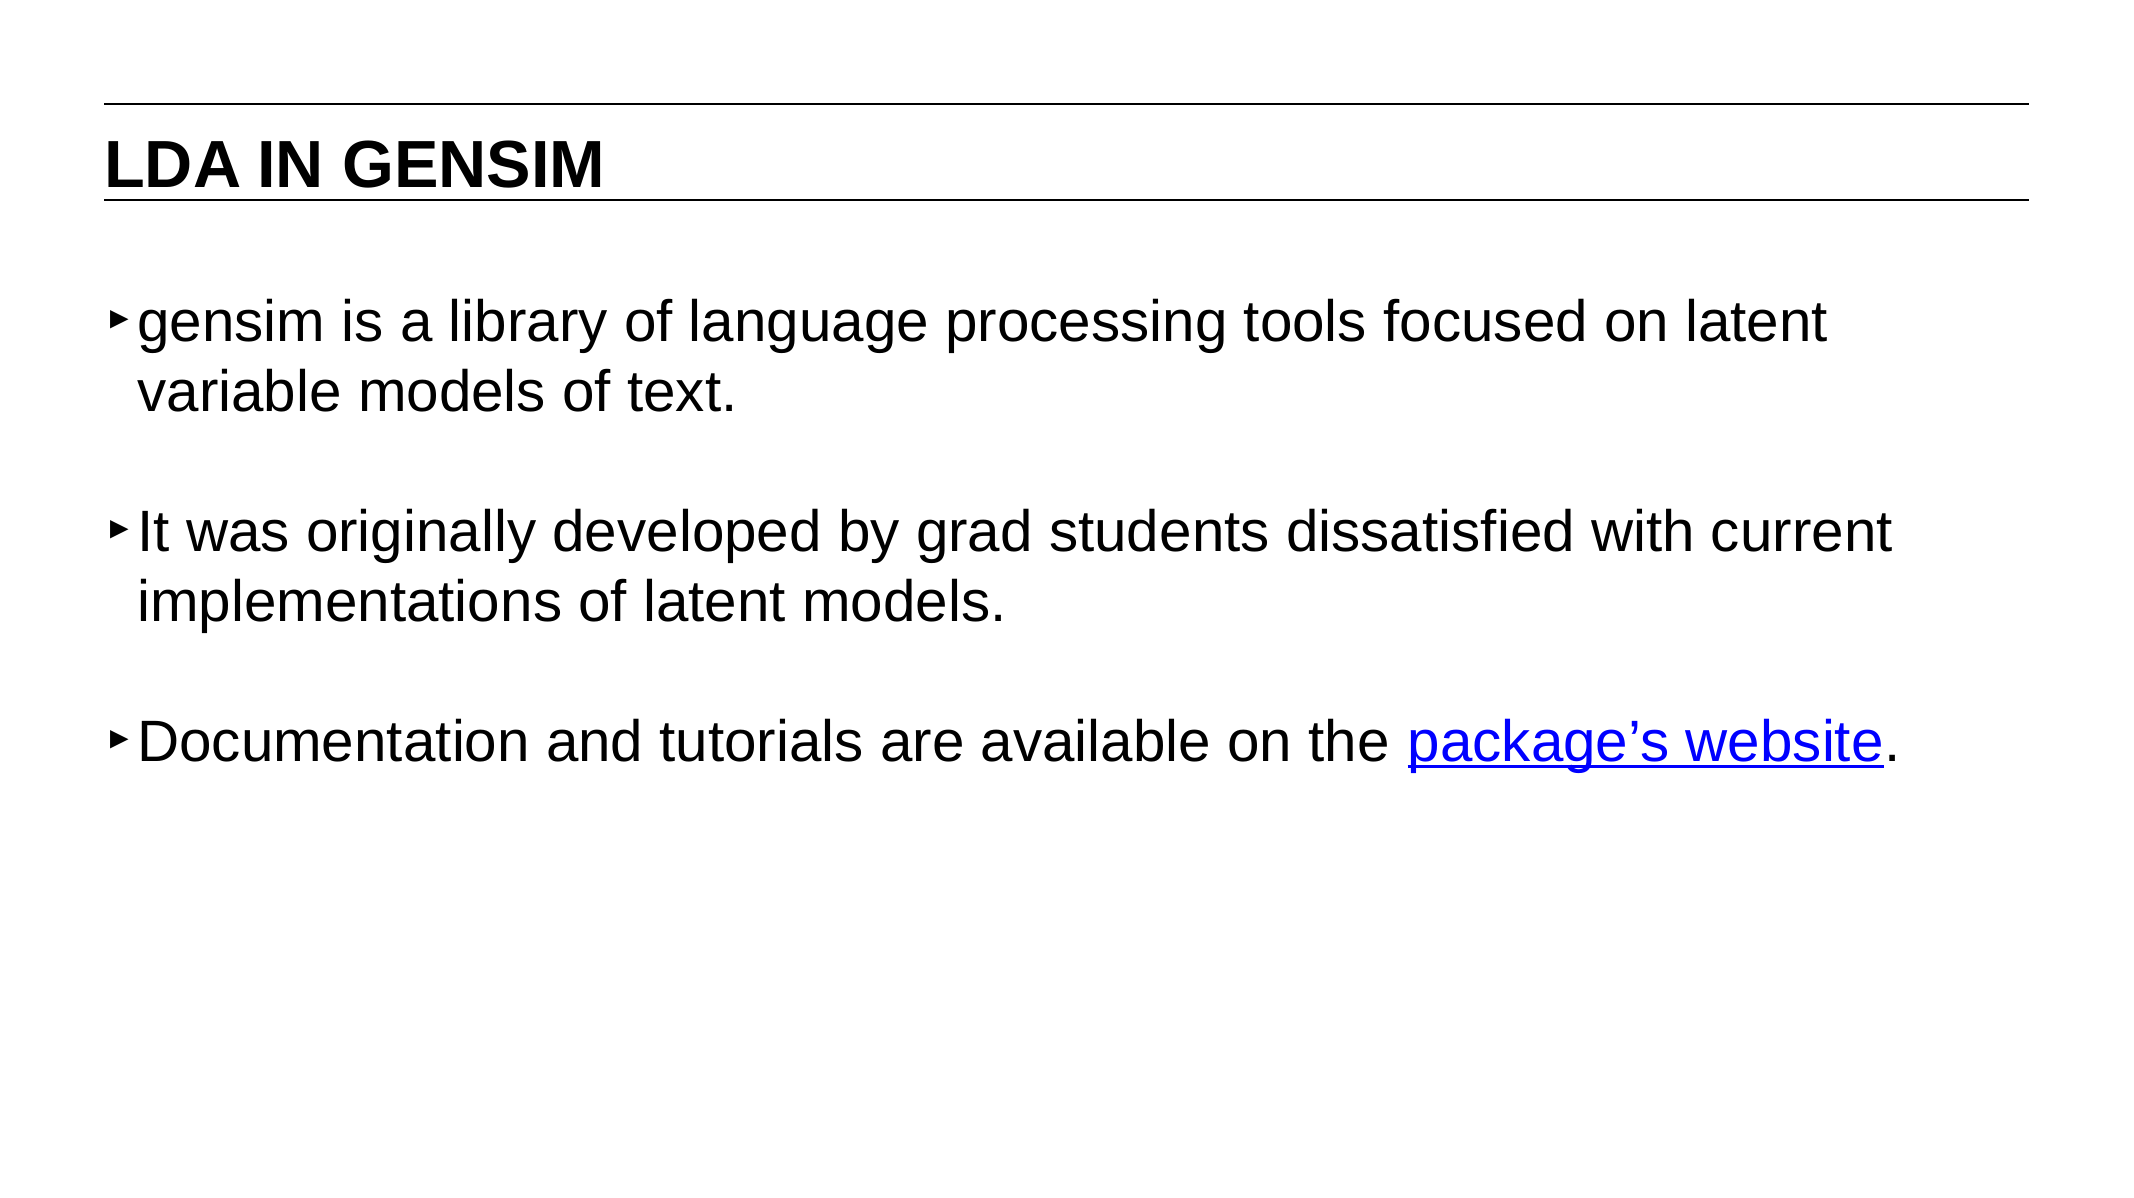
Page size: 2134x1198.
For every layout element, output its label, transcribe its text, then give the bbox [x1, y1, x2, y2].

text_box LDA IN GENSIM [104, 120, 2030, 192]
list gensim is a library of language processing tools focused on latent variable models of text. It was originally developed by grad students dissatisfied with current implementations of latent models. Documentation and tutorials are available on the package’s website. [104, 213, 2030, 839]
